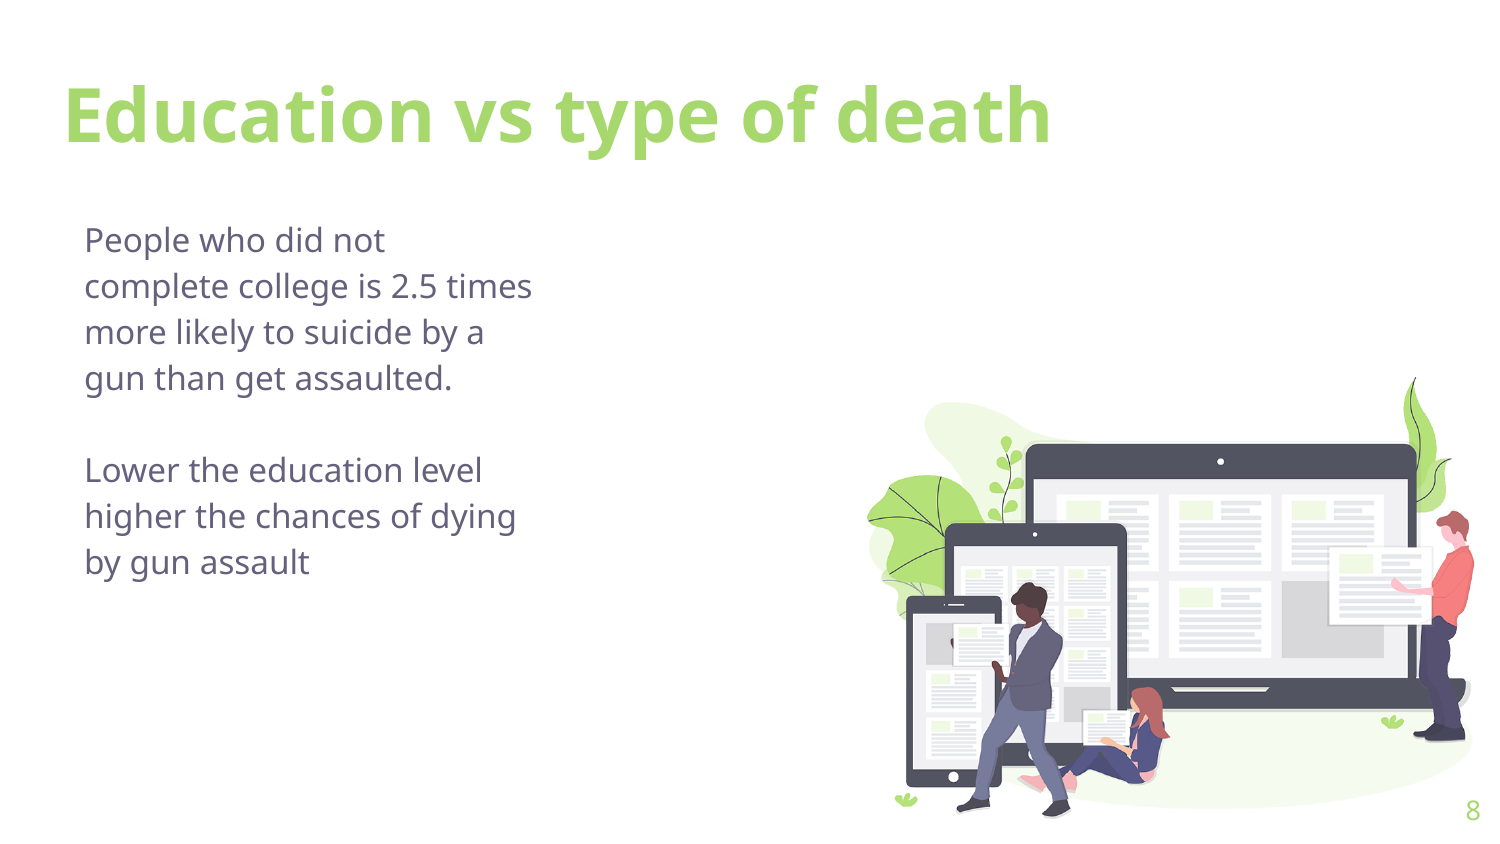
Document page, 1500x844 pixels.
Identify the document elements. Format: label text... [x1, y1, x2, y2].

picture [867, 377, 1475, 819]
title Education vs type of death [62, 16, 1361, 158]
list People who did not complete college is 2.5 times more likely to suicide by a gun than get assaulted. Lower the education level higher the chances of dying by gun assault [9, 213, 538, 520]
slide_number 8 [1391, 779, 1482, 844]
